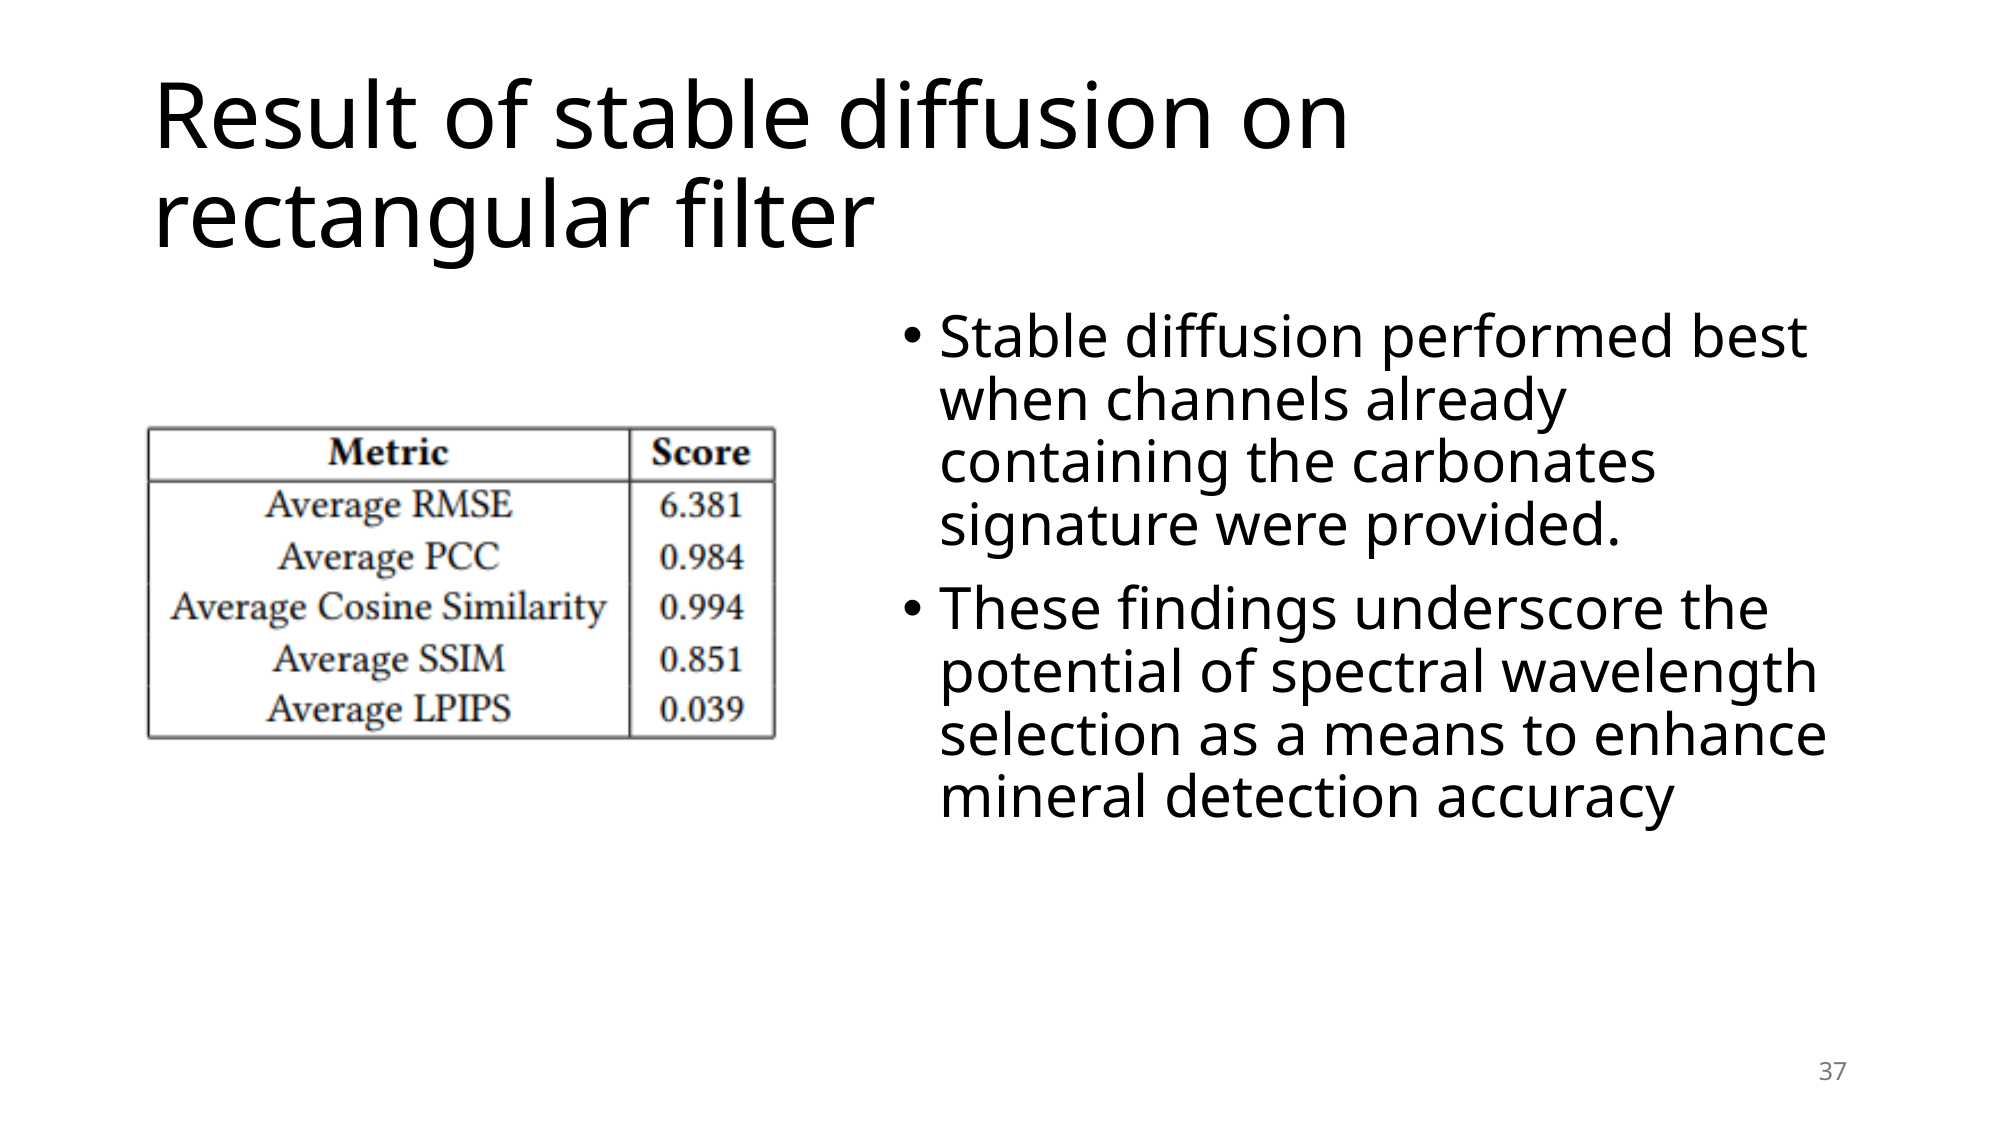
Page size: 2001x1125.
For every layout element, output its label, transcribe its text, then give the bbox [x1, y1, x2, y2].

picture [114, 404, 797, 747]
title Result of stable diffusion on rectangular filter [137, 59, 1863, 278]
list Stable diffusion performed best when channels already containing the carbonates signature were provided. These findings underscore the potential of spectral wavelength selection as a means to enhance mineral detection accuracy [887, 299, 1863, 1014]
slide_number 37 [1412, 1042, 1863, 1103]
